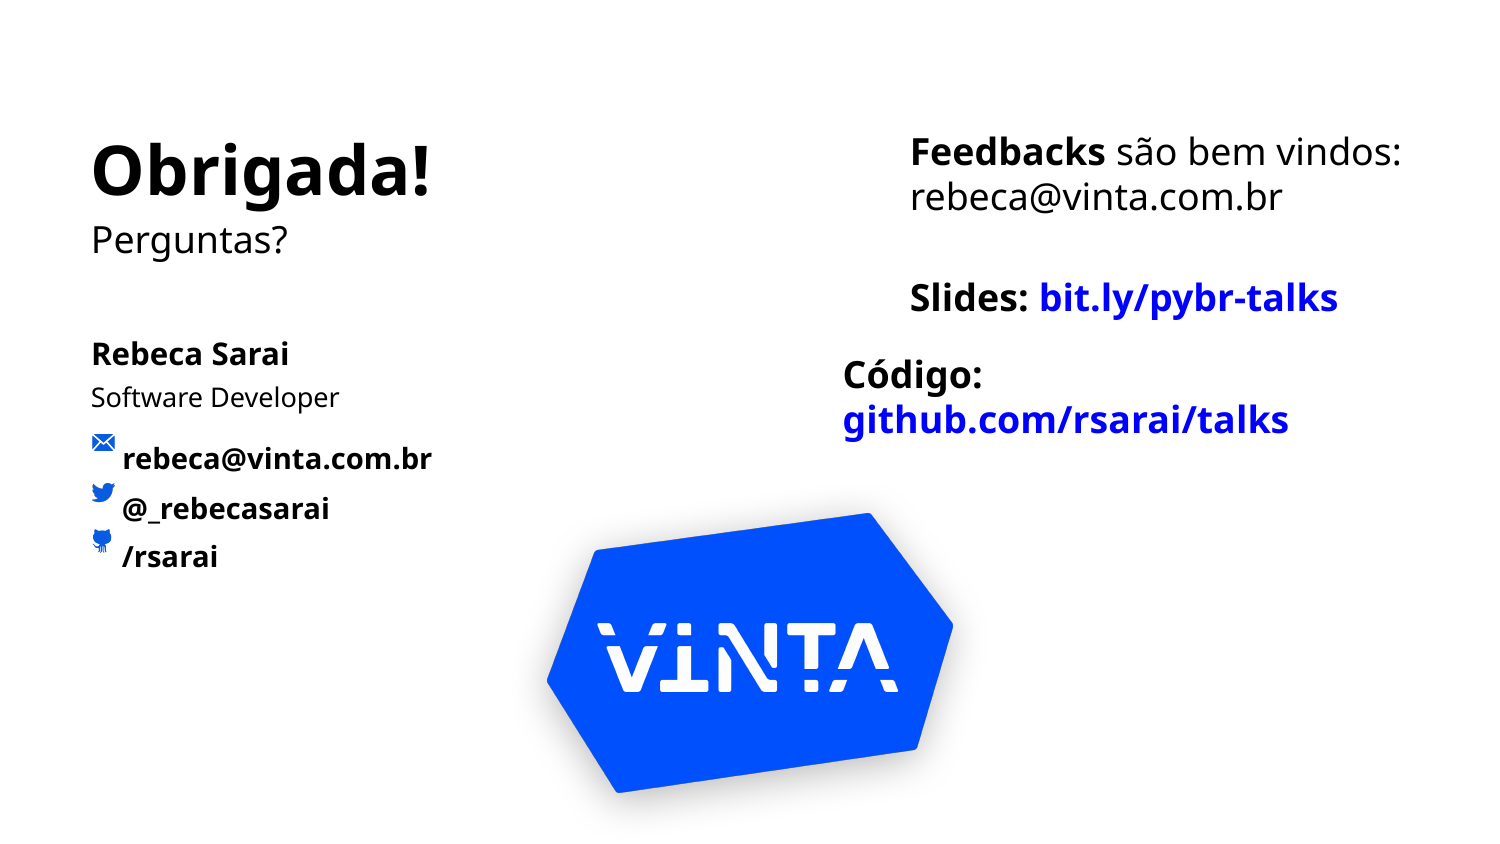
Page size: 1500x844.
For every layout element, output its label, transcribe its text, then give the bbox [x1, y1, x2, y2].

text_box Código: github.com/rsarai/talks [839, 334, 1440, 459]
text_box Software Developer [87, 377, 493, 416]
text_box Slides: bit.ly/pybr-talks [906, 234, 1373, 334]
text_box Obrigada! Perguntas? [87, 111, 784, 264]
text_box Feedbacks são bem vindos: rebeca@vinta.com.br [906, 111, 1440, 235]
text_box Rebeca Sarai [87, 330, 493, 375]
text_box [89, 430, 811, 566]
picture [547, 512, 953, 794]
